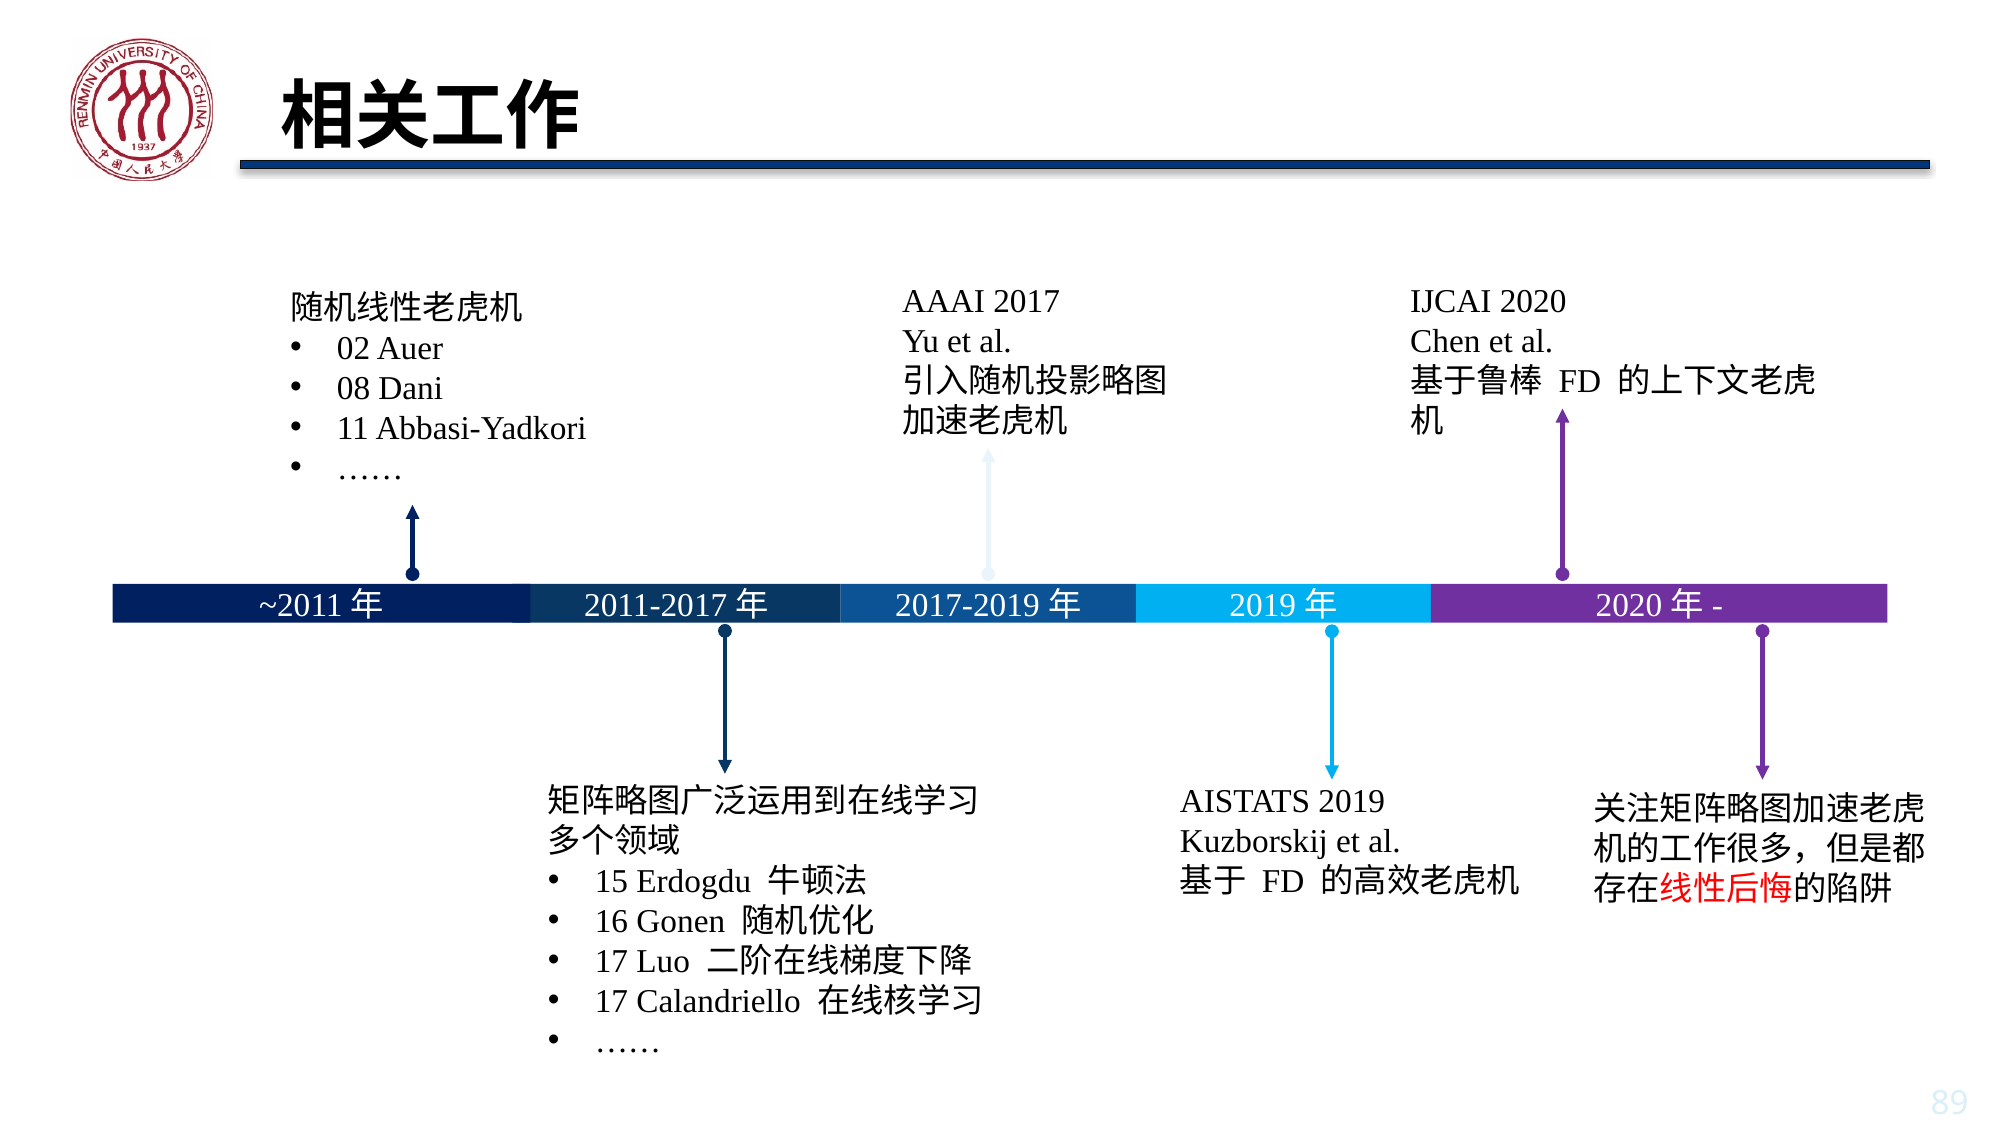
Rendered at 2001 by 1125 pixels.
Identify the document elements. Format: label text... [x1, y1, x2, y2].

text_box 2020年- [1429, 582, 1889, 625]
picture [70, 38, 213, 181]
text_box ~2011年 [110, 582, 532, 625]
text_box AAAI 2017 Yu et al. 引入随机投影略图加速老虎机 [887, 272, 1201, 487]
text_box IJCAI 2020 Chen et al. 基于鲁棒 FD 的上下文老虎机 [1395, 272, 1852, 447]
title 相关工作 [265, 18, 1985, 207]
text_box 矩阵略图广泛运用到在线学习多个领域 15 Erdogdu 牛顿法 16 Gonen 随机优化 17 Luo 二阶在线梯度下降 17 Calandriello 在线核学习 …… [533, 772, 1015, 1067]
text_box 随机线性老虎机 02 Auer 08 Dani 11 Abbasi-Yadkori …… [275, 278, 694, 613]
text_box 2017-2019年 [839, 582, 1134, 625]
text_box 关注矩阵略图加速老虎机的工作很多，但是都存在线性后悔的陷阱 [1578, 779, 1973, 915]
text_box AISTATS 2019 Kuzborskij et al. 基于 FD 的高效老虎机 [1165, 772, 1538, 907]
text_box 2019年 [1134, 582, 1429, 625]
text_box 2011-2017年 [532, 582, 839, 625]
